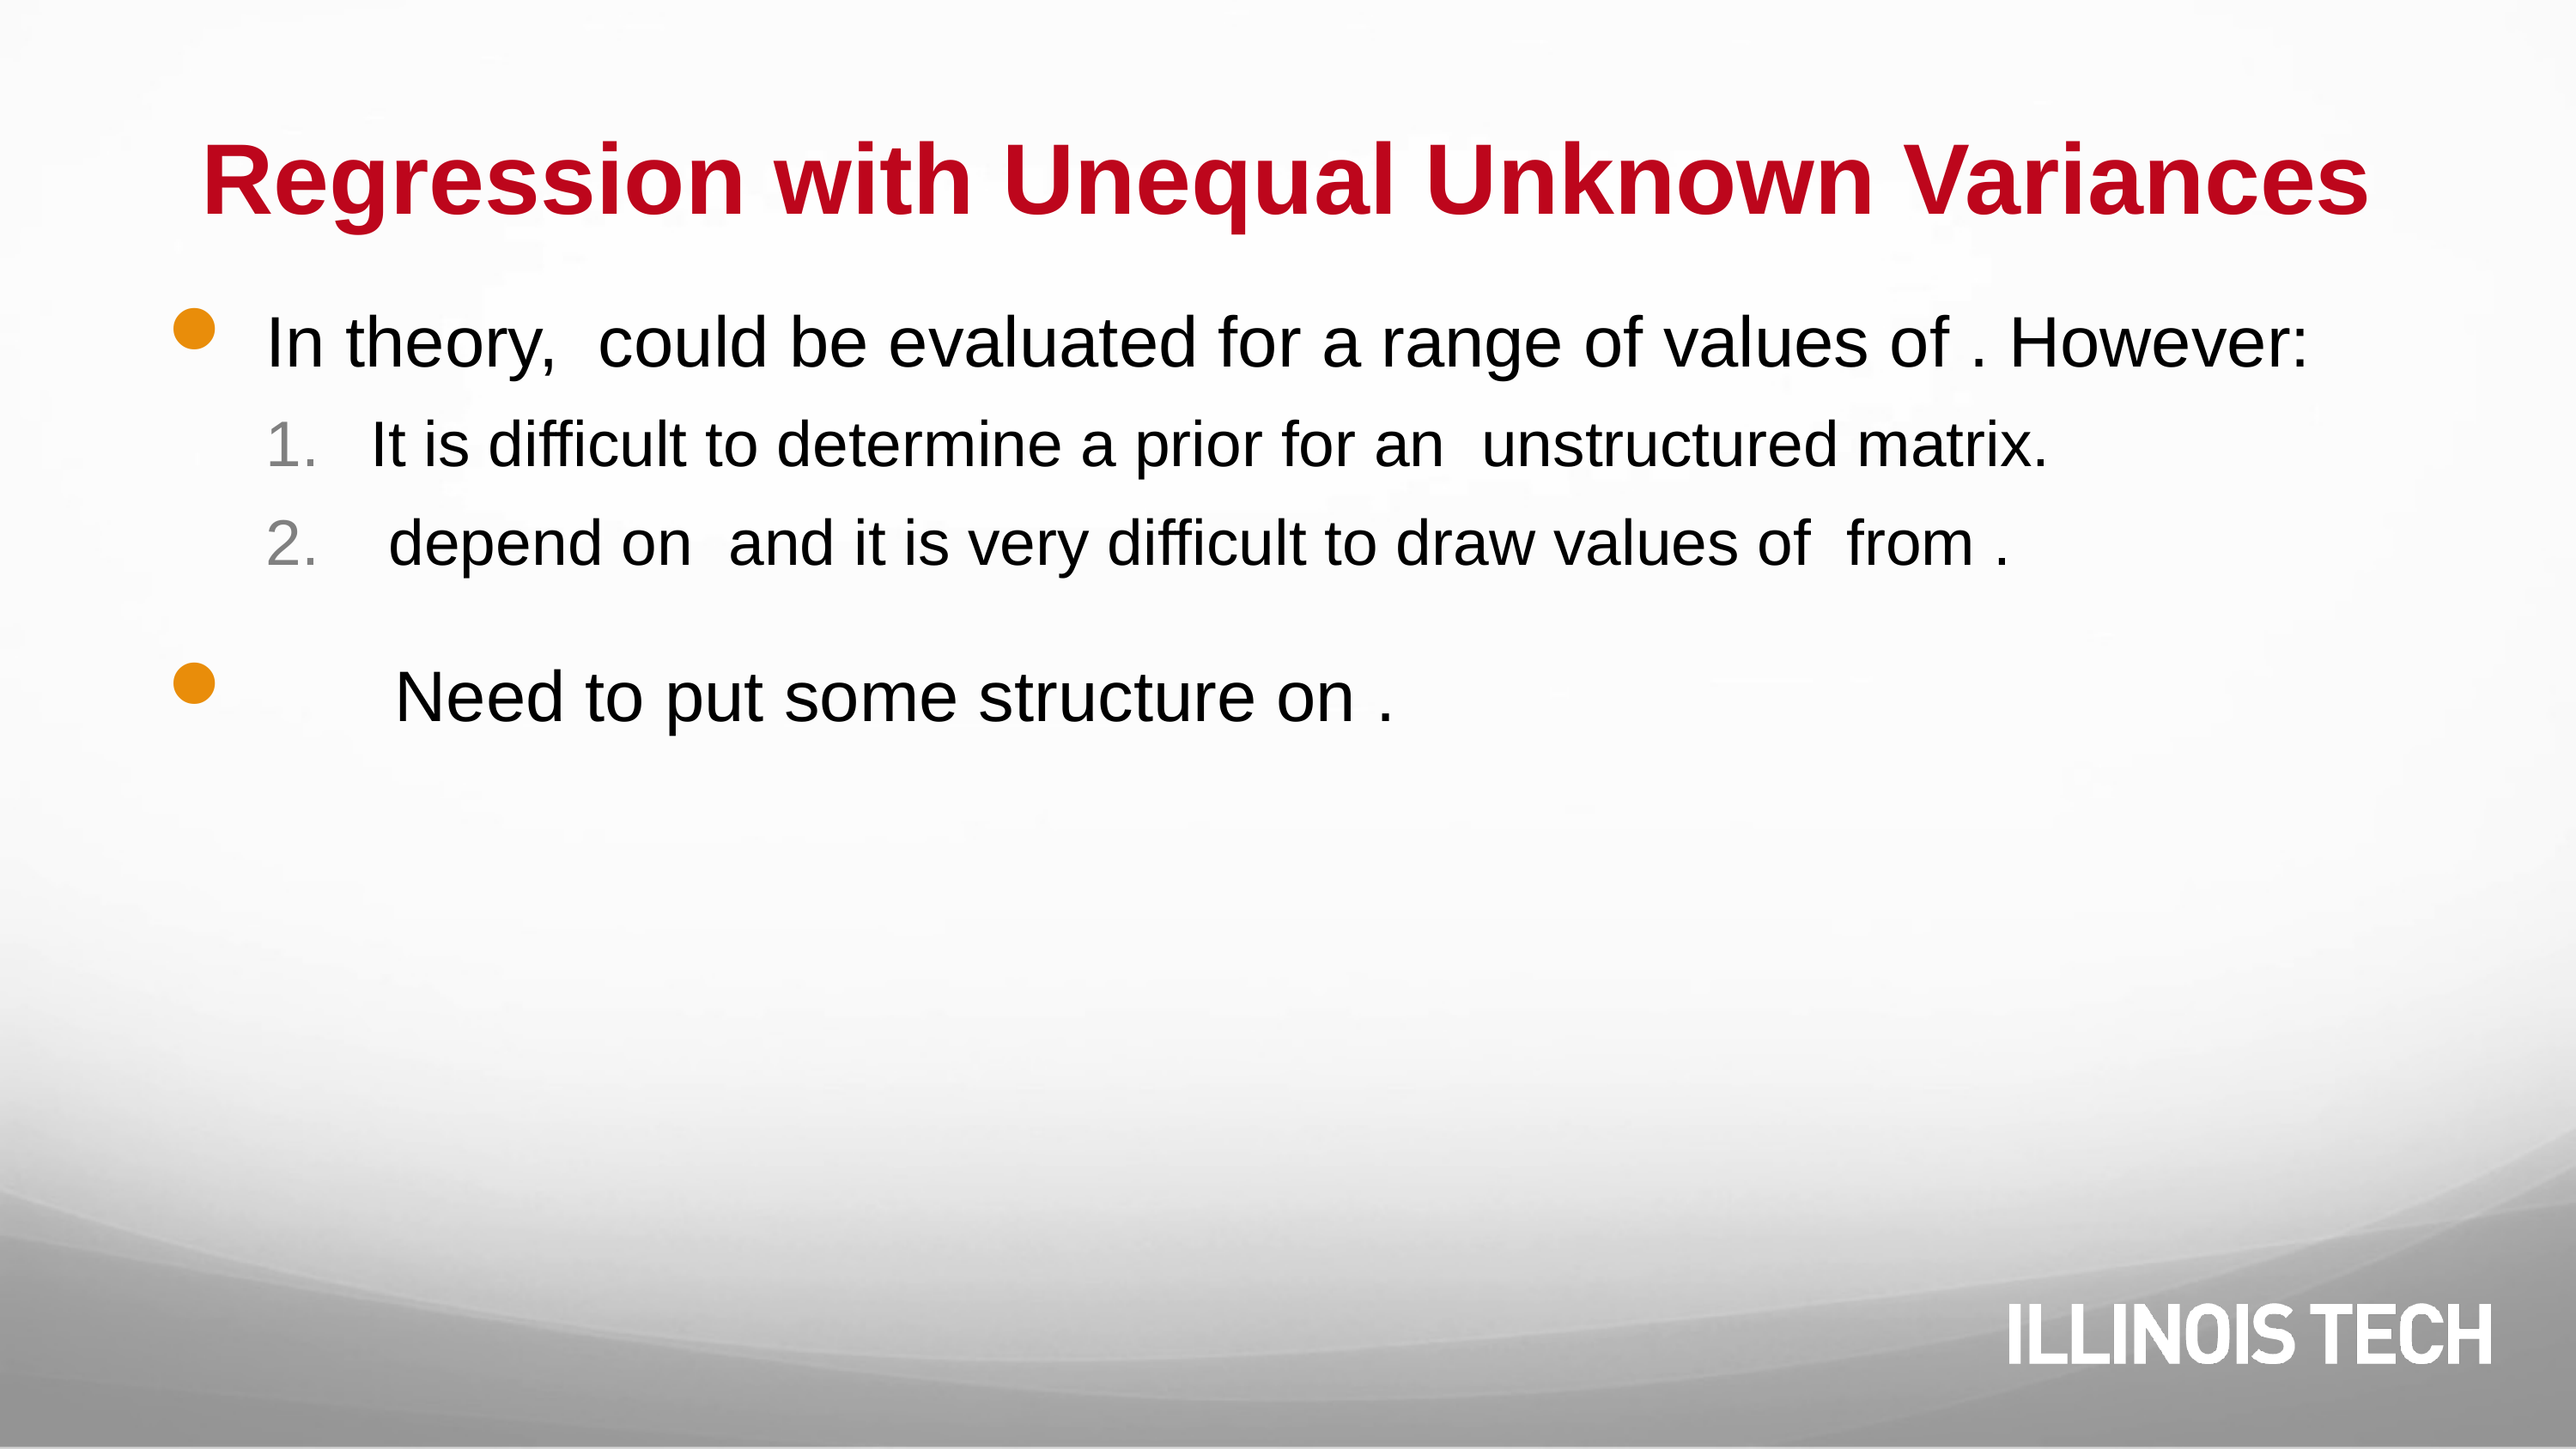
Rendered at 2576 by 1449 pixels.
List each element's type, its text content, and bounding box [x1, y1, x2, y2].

title Regression with Unequal Unknown Variances [155, 22, 2421, 241]
picture [0, 0, 2576, 1449]
